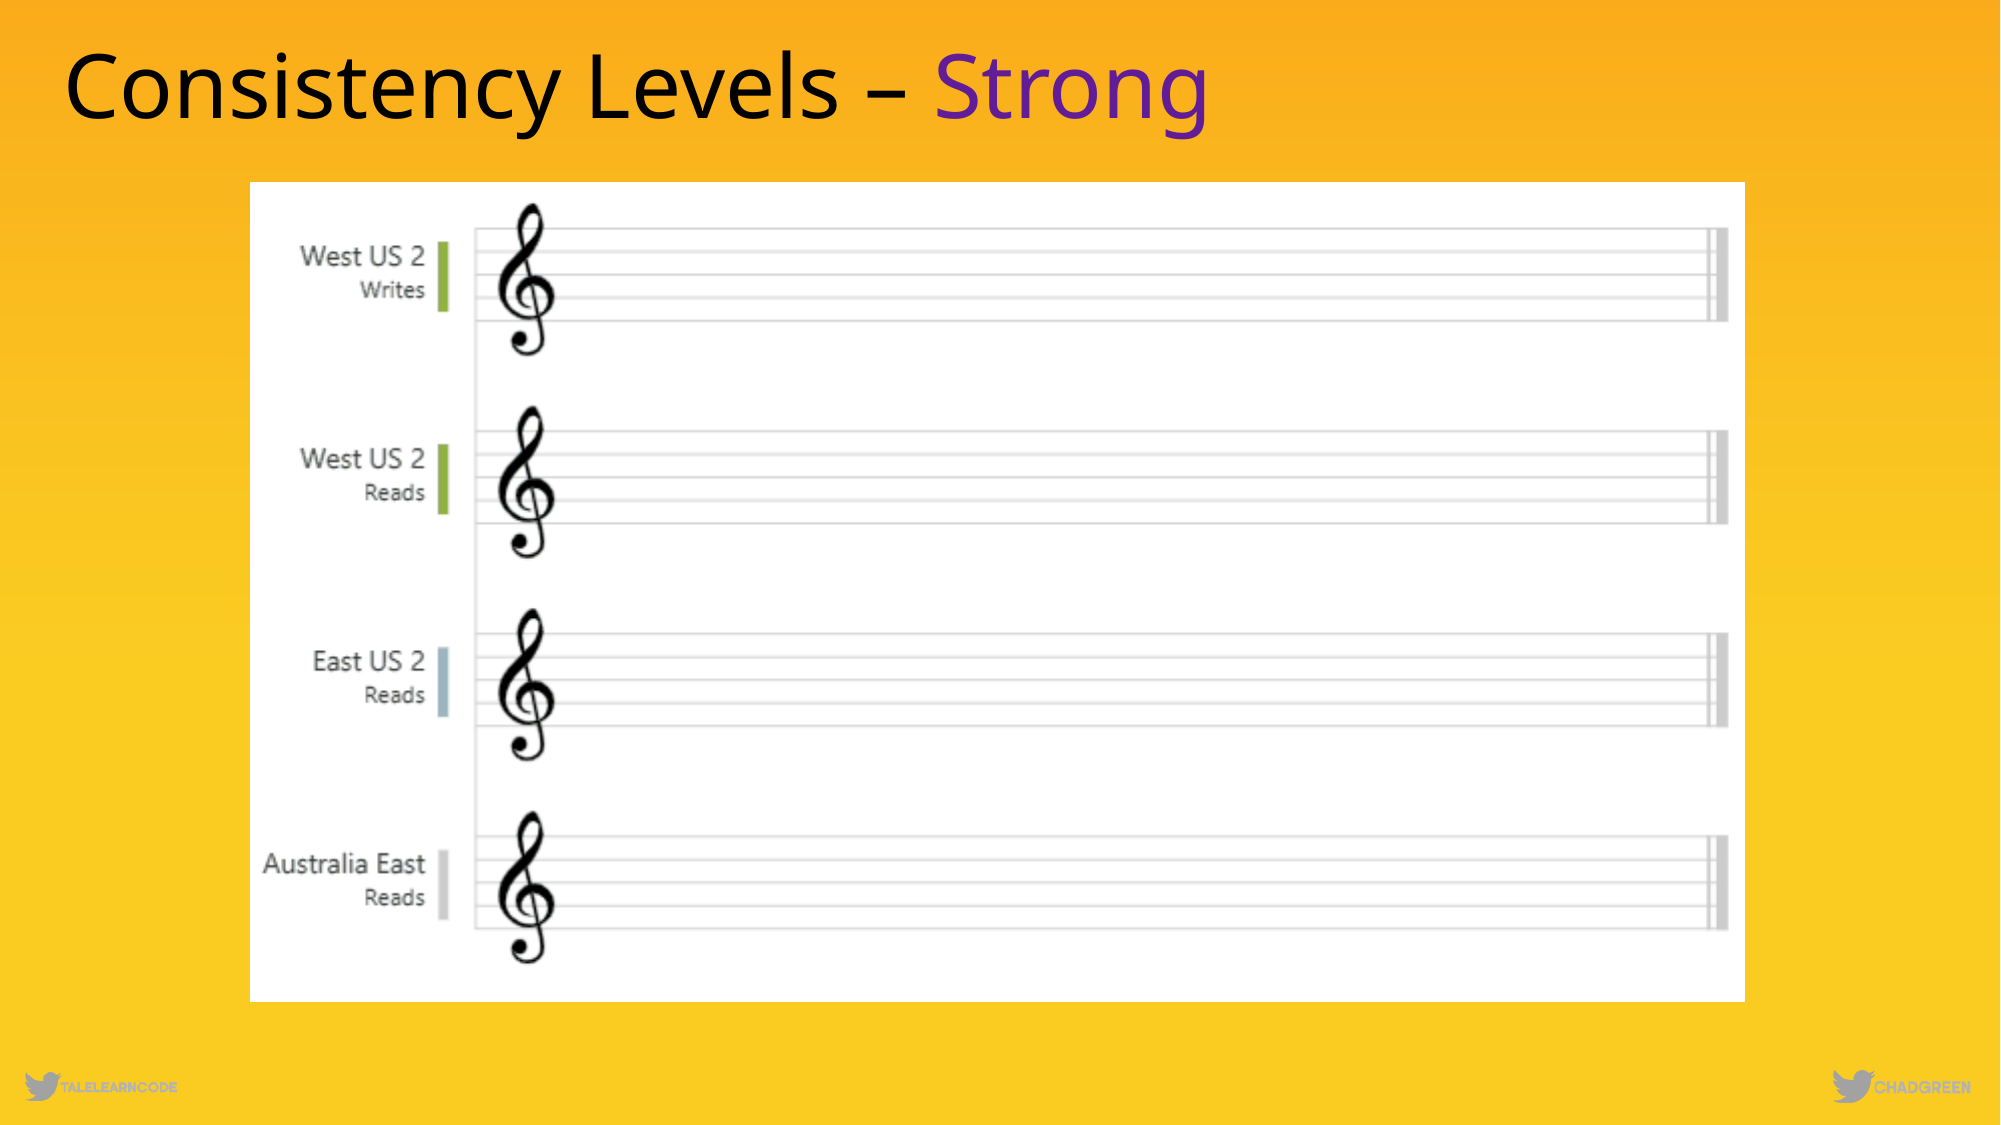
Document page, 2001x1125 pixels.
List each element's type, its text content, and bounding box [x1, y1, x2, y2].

title Consistency Levels – Strong [48, 34, 1947, 146]
picture [0, 0, 2001, 1125]
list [250, 182, 1745, 1002]
